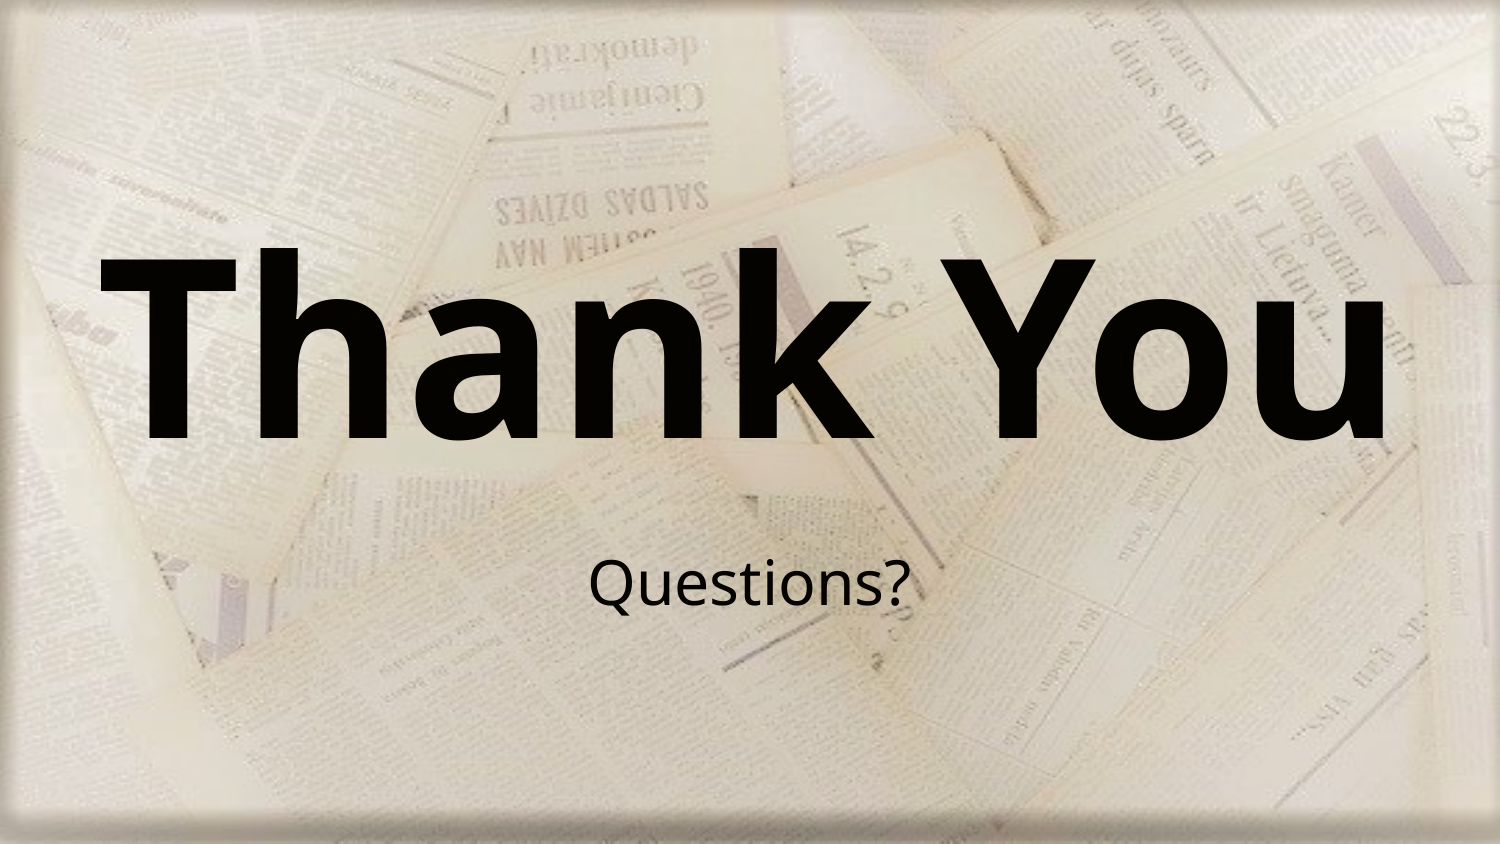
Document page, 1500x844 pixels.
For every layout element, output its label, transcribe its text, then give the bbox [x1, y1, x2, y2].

title Thank You [51, 181, 1449, 504]
list Questions? [51, 517, 1449, 731]
picture [0, 0, 1500, 844]
